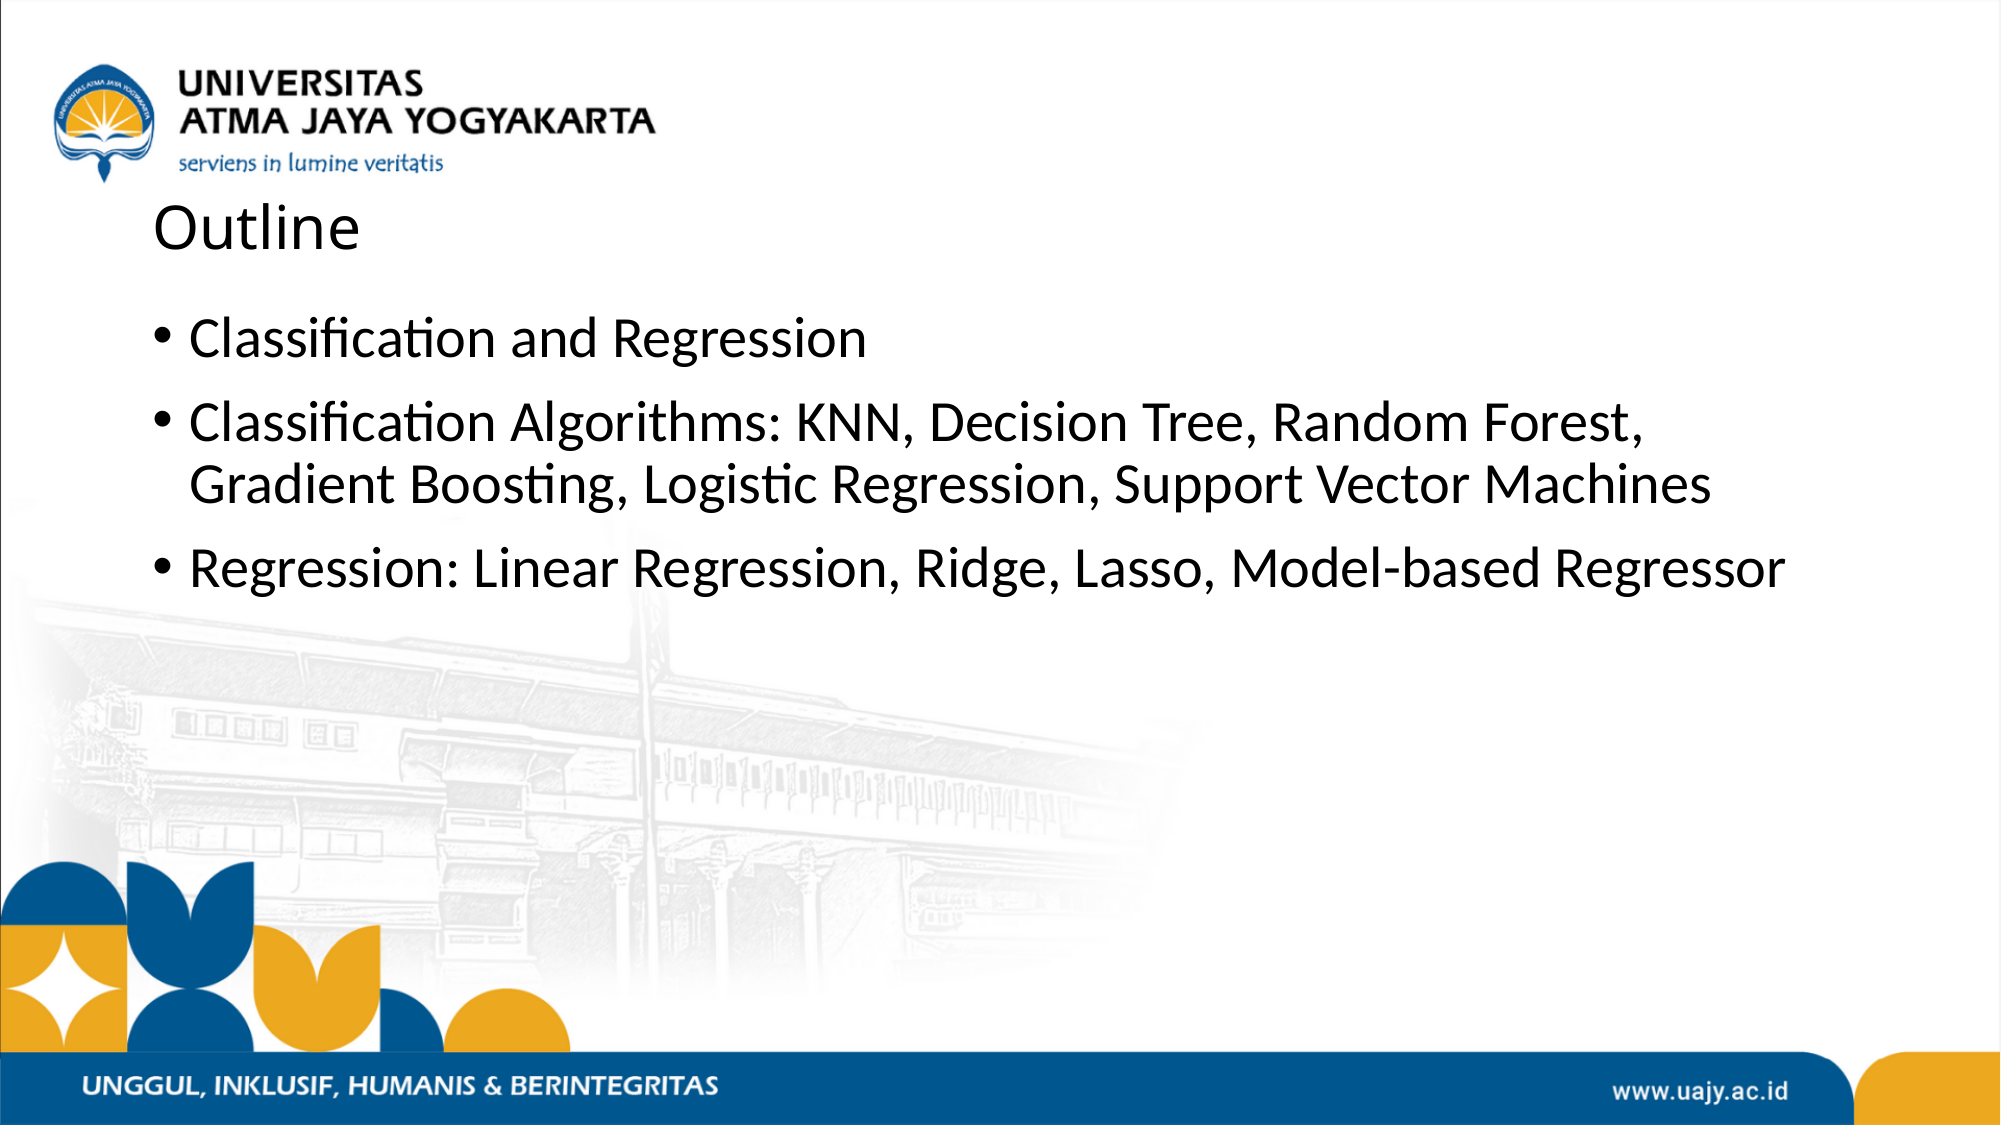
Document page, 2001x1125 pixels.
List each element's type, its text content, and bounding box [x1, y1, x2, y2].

list Classification and Regression Classification Algorithms: KNN, Decision Tree, Random Forest, Gradient Boosting, Logistic Regression, Support Vector Machines Regression: Linear Regression, Ridge, Lasso, Model-based Regressor [137, 299, 1863, 1014]
picture [0, 0, 2001, 1125]
title Outline [137, 189, 1863, 271]
